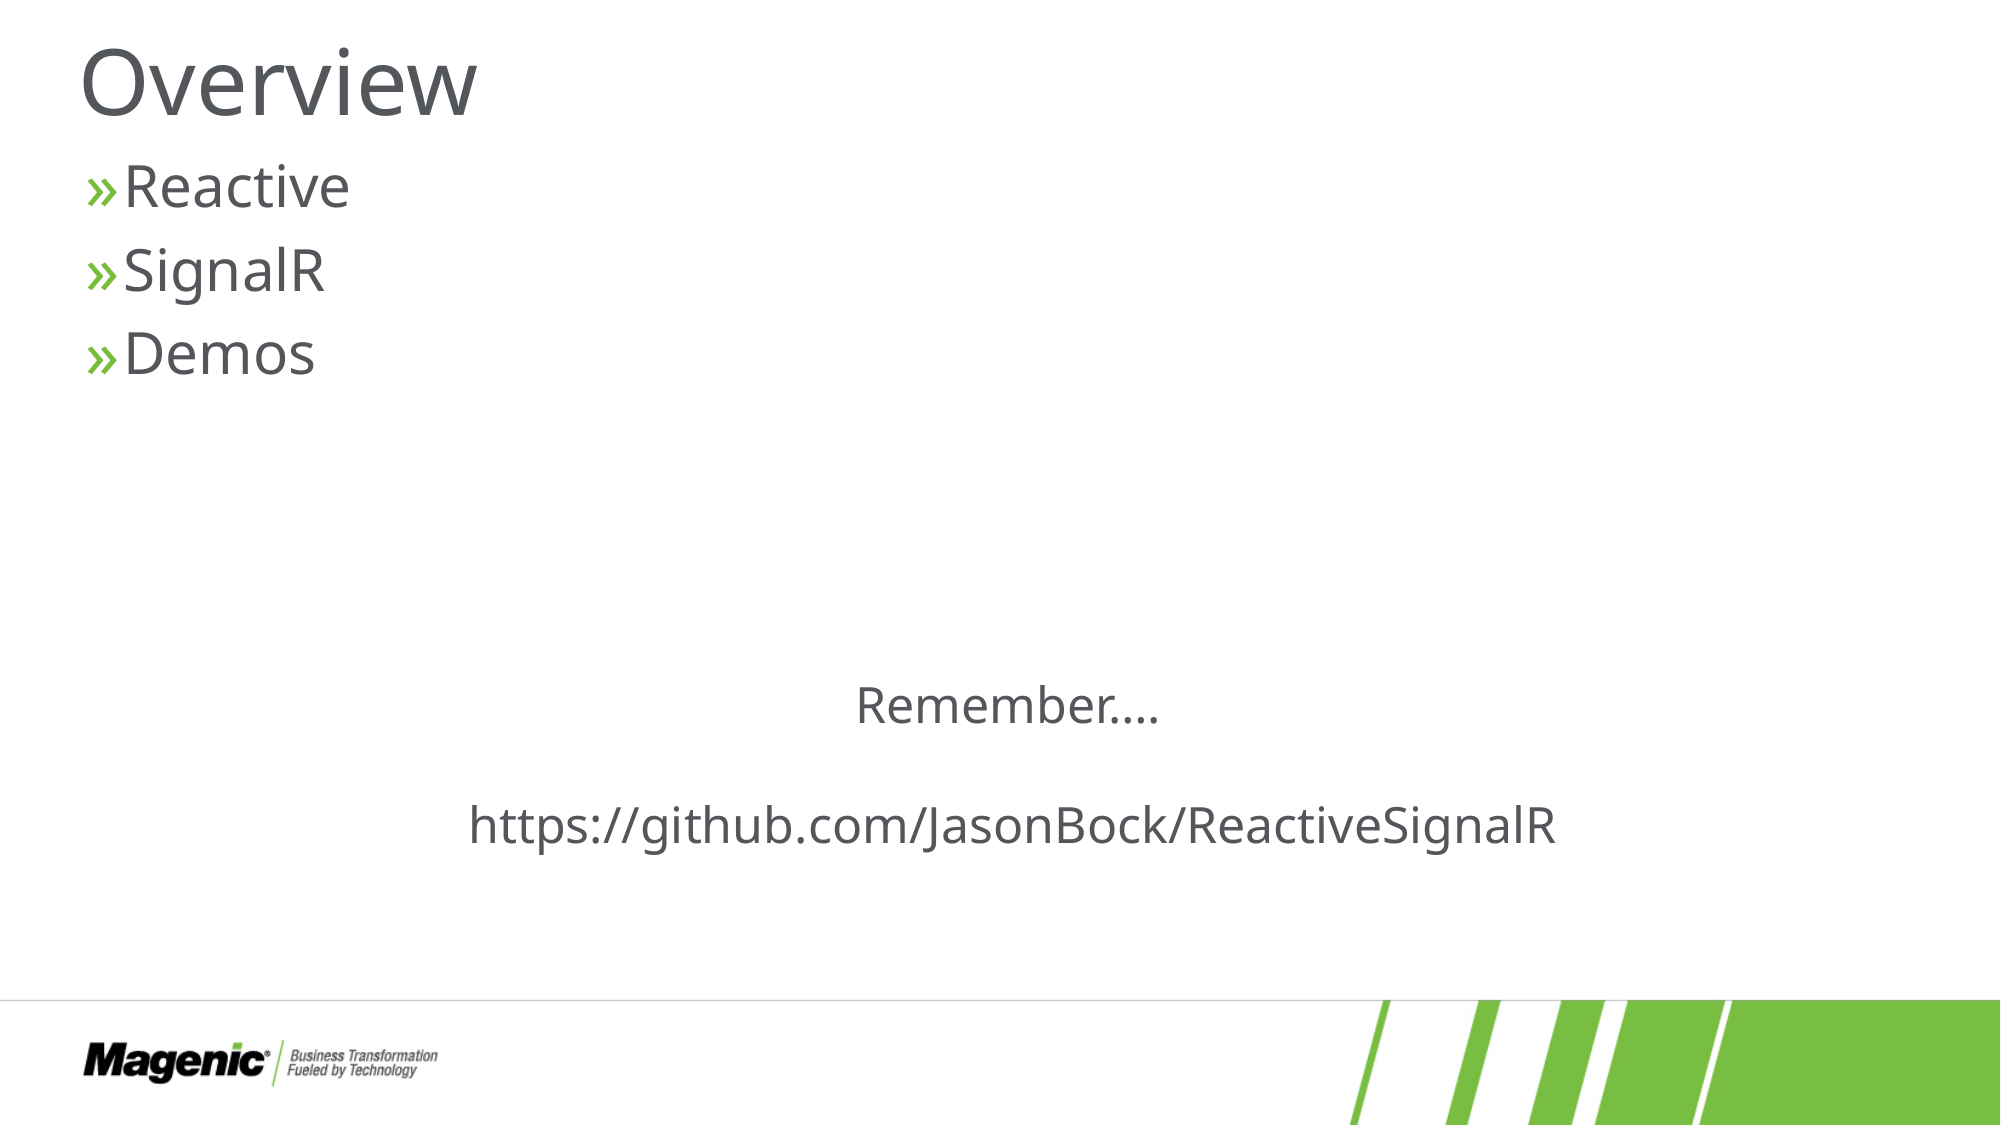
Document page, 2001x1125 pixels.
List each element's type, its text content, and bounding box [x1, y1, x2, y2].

text_box Remember…. https://github.com/JasonBock/ReactiveSignalR [444, 666, 1572, 922]
title Overview [63, 41, 1938, 131]
picture [0, 0, 2001, 1125]
list Reactive SignalR Demos [70, 149, 1946, 462]
